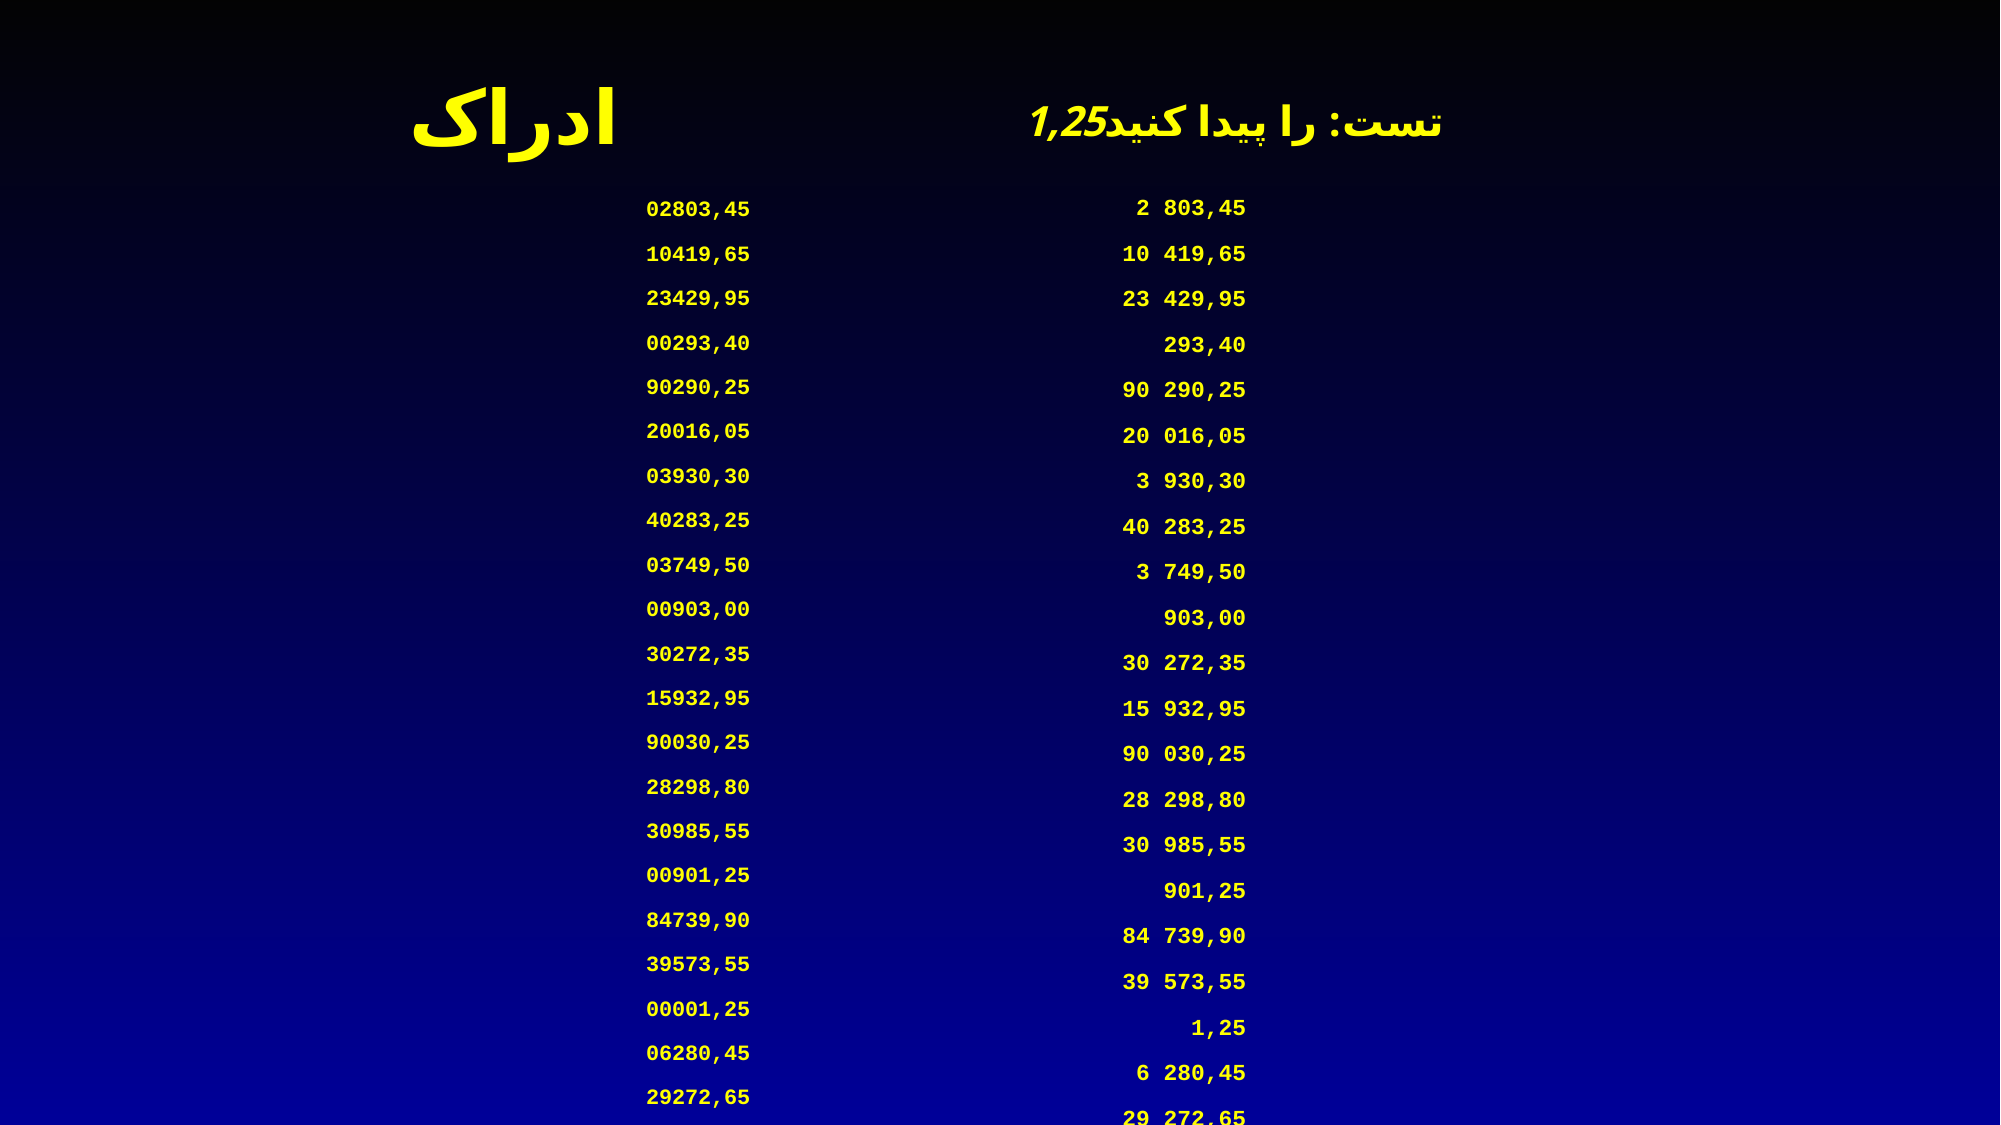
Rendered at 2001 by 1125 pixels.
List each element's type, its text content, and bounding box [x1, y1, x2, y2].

title ادراک [394, 69, 1607, 171]
text_box 2 803,45 10 419,65 23 429,95 293,40 90 290,25 20 016,05 3 930,30 40 283,25 3 749,50 903,00 30 272,35 15 932,95 90 030,25 28 298,80 30 985,55 901,25 84 739,90 39 573,55 1,25 6 280,45 29 272,65 49 849,40 13 988,25 73 890,85 [1107, 188, 1273, 921]
footer [831, 1050, 1307, 1125]
text_box 02803,45 10419,65 23429,95 00293,40 90290,25 20016,05 03930,30 40283,25 03749,50 00903,00 30272,35 15932,95 90030,25 28298,80 30985,55 00901,25 84739,90 39573,55 00001,25 06280,45 29272,65 49849,40 13988,25 73890,85 [631, 190, 797, 923]
text_box تست: را پیدا کنید1,25 [1008, 87, 1460, 153]
